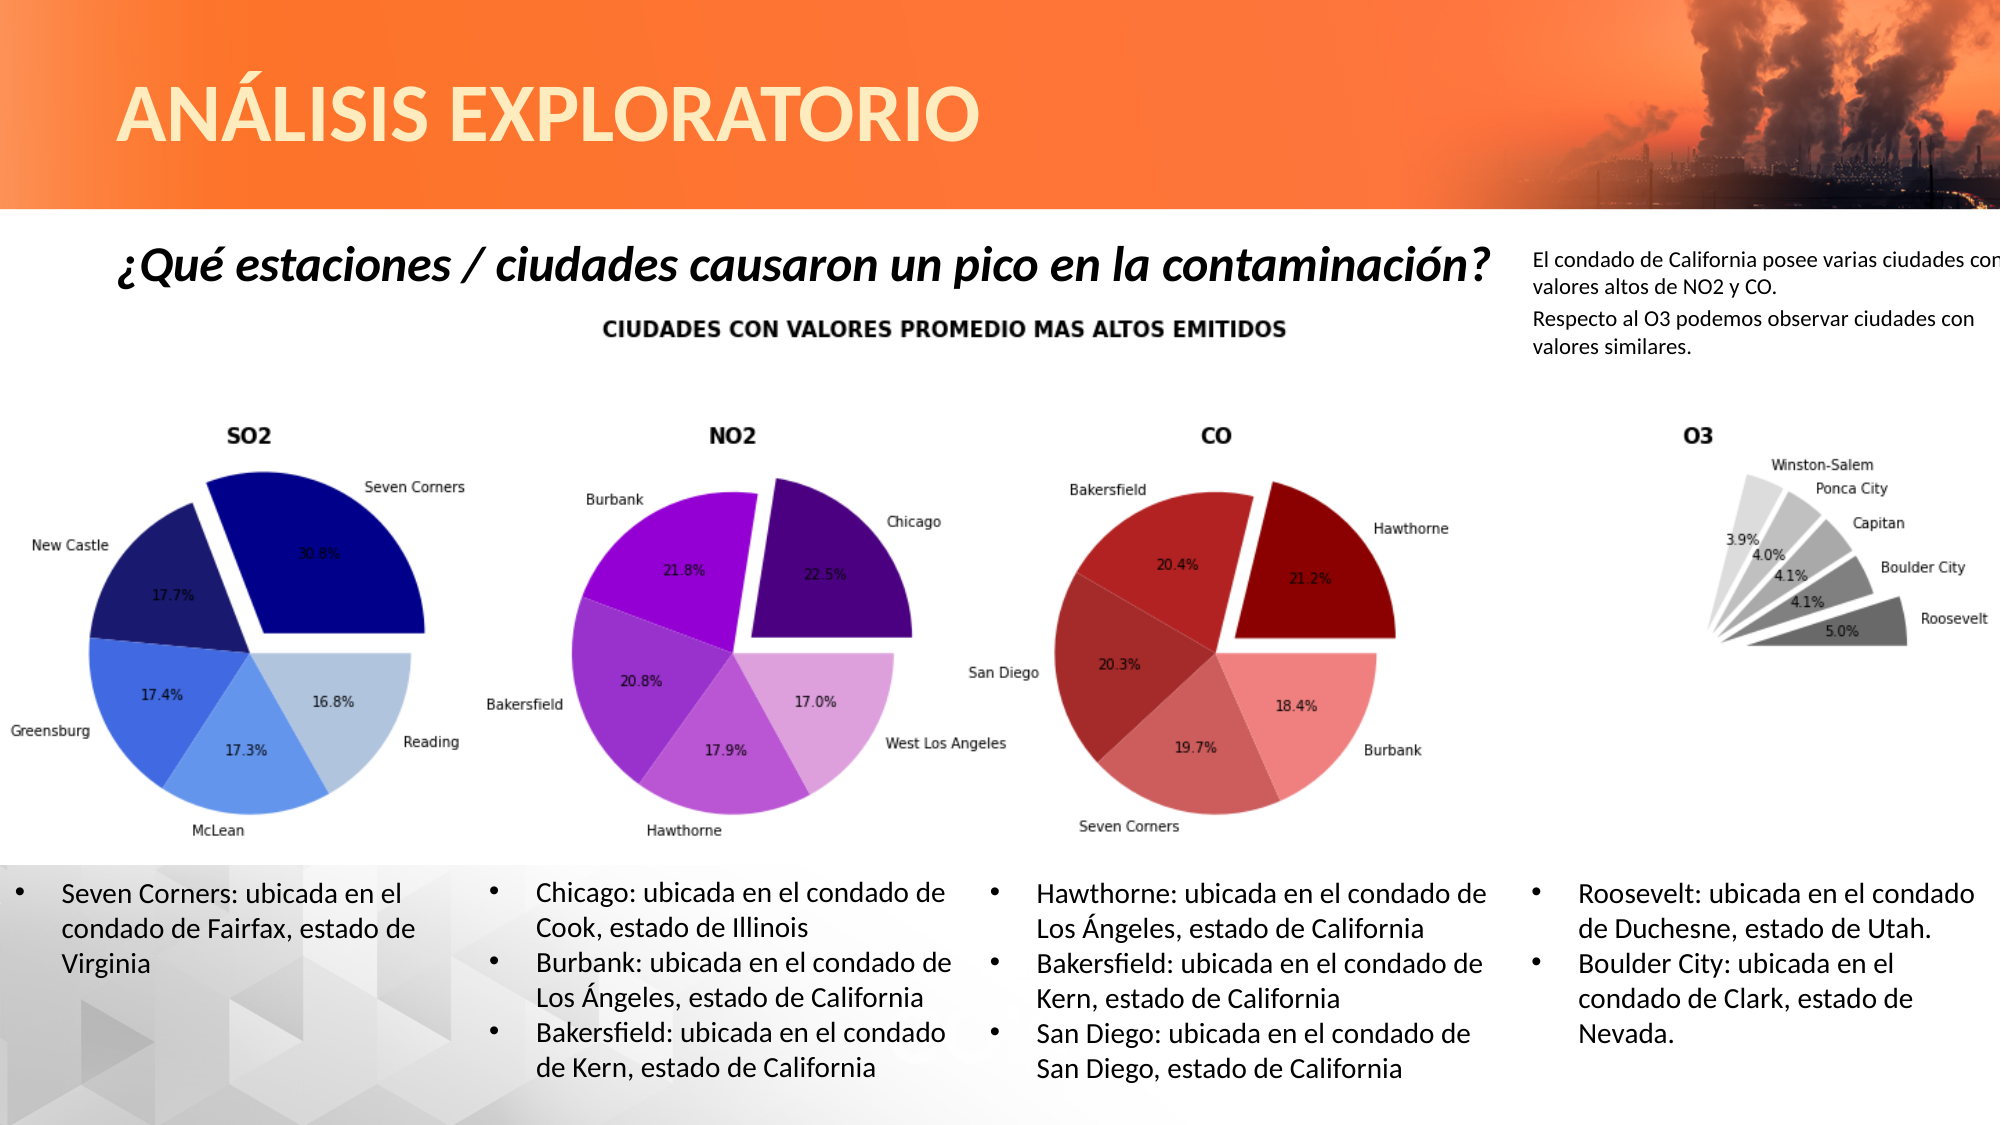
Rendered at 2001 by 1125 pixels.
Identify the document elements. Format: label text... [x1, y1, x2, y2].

list ¿Qué estaciones / ciudades causaron un pico en la contaminación? [99, 222, 1900, 296]
text_box Roosevelt: ubicada en el condado de Duchesne, estado de Utah. Boulder City: ubicada en el condado de Clark, estado de Nevada. [1516, 873, 2000, 1057]
text_box Hawthorne: ubicada en el condado de Los Ángeles, estado de California Bakersfield: ubicada en el condado de Kern, estado de California San Diego: ubicada en el condado de San Diego, estado de California [974, 876, 1503, 1092]
title ANÁLISIS EXPLORATORIO [99, 42, 1900, 174]
picture [0, 0, 2000, 1125]
text_box Chicago: ubicada en el condado de Cook, estado de Illinois Burbank: ubicada en el condado de Los Ángeles, estado de California Bakersfield: ubicada en el condado de Kern, estado de California [474, 876, 971, 1091]
text_box Seven Corners: ubicada en el condado de Fairfax, estado de Virginia [0, 874, 487, 987]
text_box El condado de California posee varias ciudades con valores altos de NO2 y CO. Respecto al O3 podemos observar ciudades con valores similares. [1516, 236, 2000, 312]
